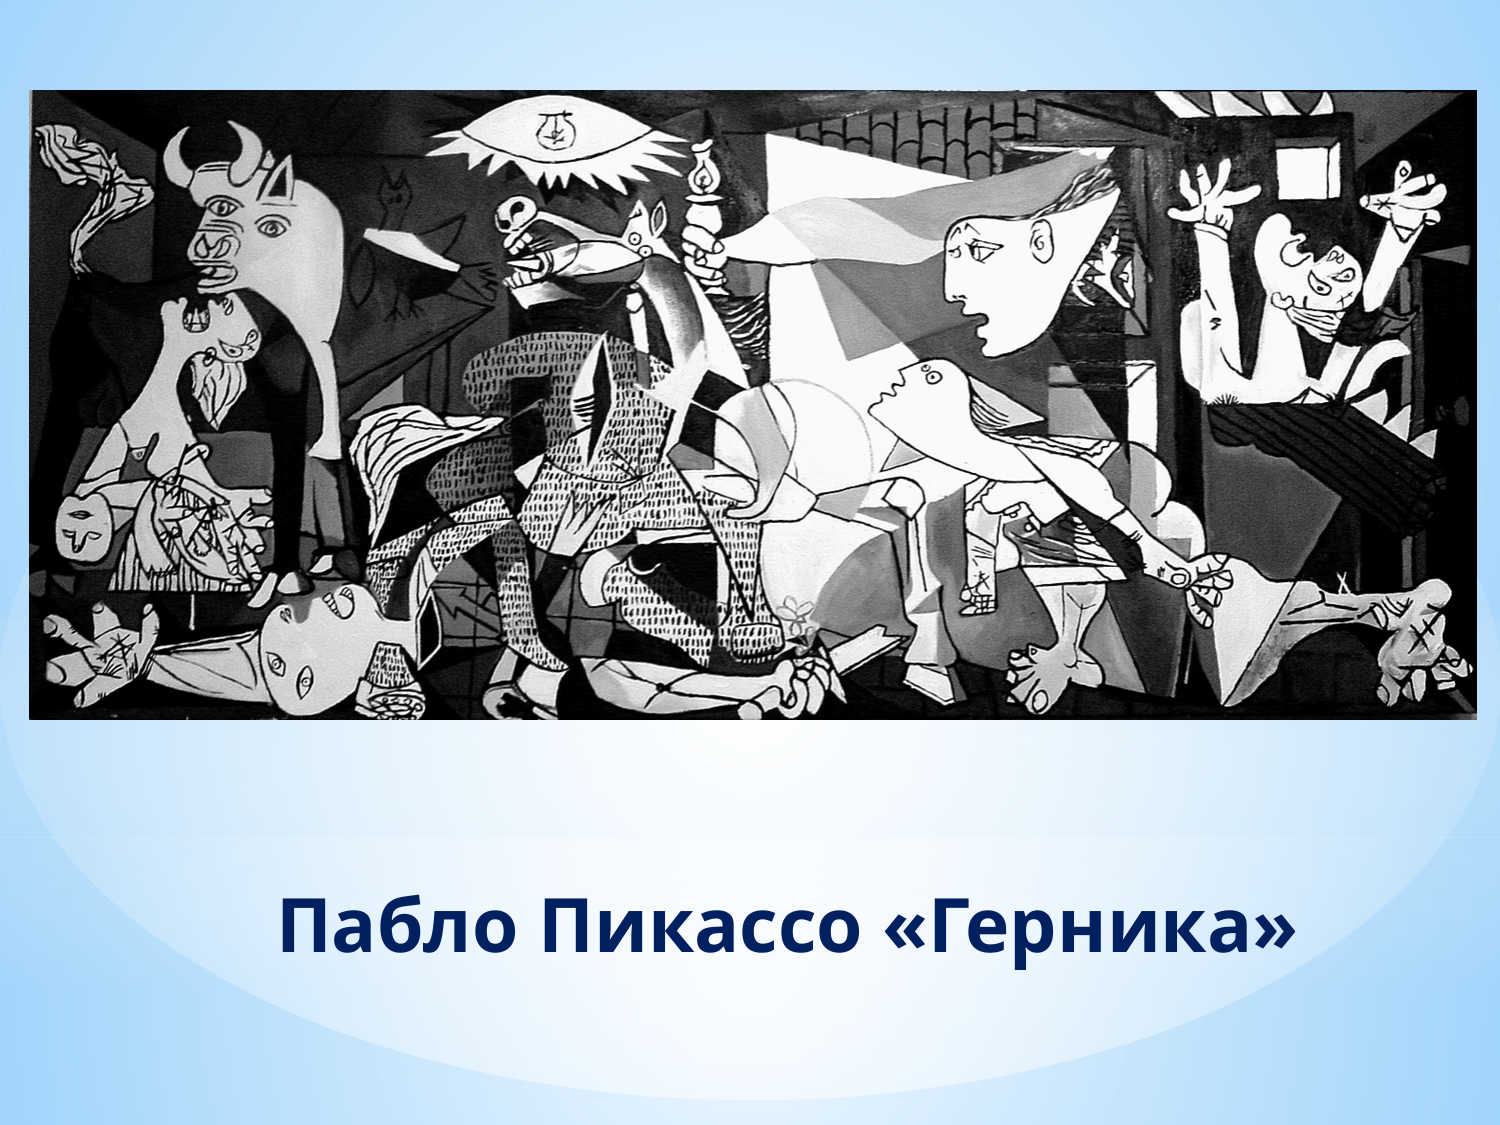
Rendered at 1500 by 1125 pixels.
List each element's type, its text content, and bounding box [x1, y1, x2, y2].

picture [29, 89, 1477, 721]
title Пабло Пикассо «Герника» [253, 869, 1323, 1058]
